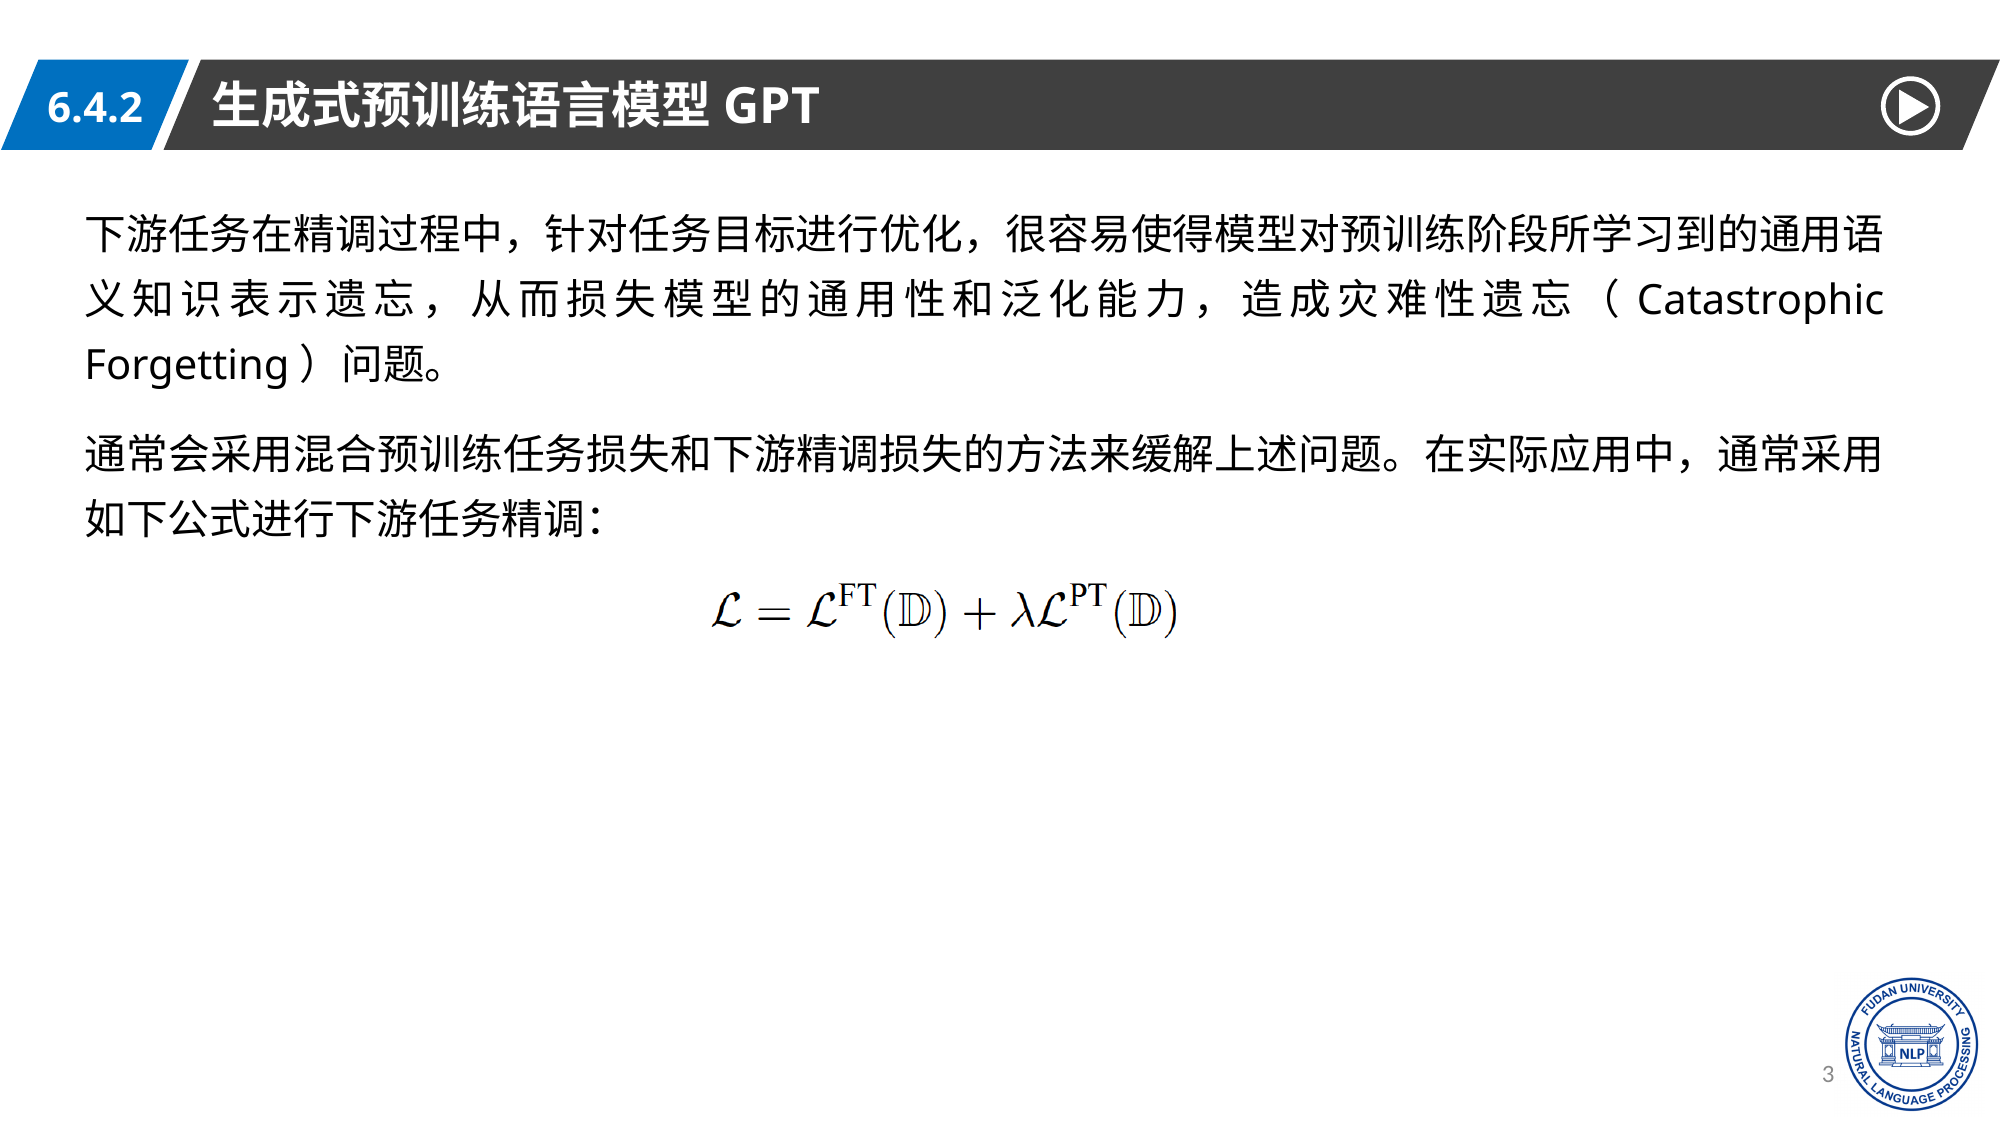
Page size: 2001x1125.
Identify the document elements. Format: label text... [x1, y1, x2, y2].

text_box [32, 59, 189, 120]
text_box 生成式预训练语言模型GPT [196, 66, 836, 142]
text_box [163, 59, 2000, 150]
slide_number 36 [1412, 1042, 1863, 1103]
picture [1834, 972, 1985, 1117]
text_box 下游任务在精调过程中，针对任务目标进行优化，很容易使得模型对预训练阶段所学习到的通用语义知识表示遗忘，从而损失模型的通用性和泛化能力，造成灾难性遗忘（Catastrophic Forgetting）问题。 通常会采用混合预训练任务损失和下游精调损失的方法来缓解上述问题。在实际应用中，通常采用如下公式进行下游任务精调： [69, 185, 1900, 551]
text_box 6.4.2 [26, 73, 164, 138]
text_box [1883, 78, 1939, 134]
text_box [1, 89, 157, 150]
picture [692, 562, 1214, 664]
